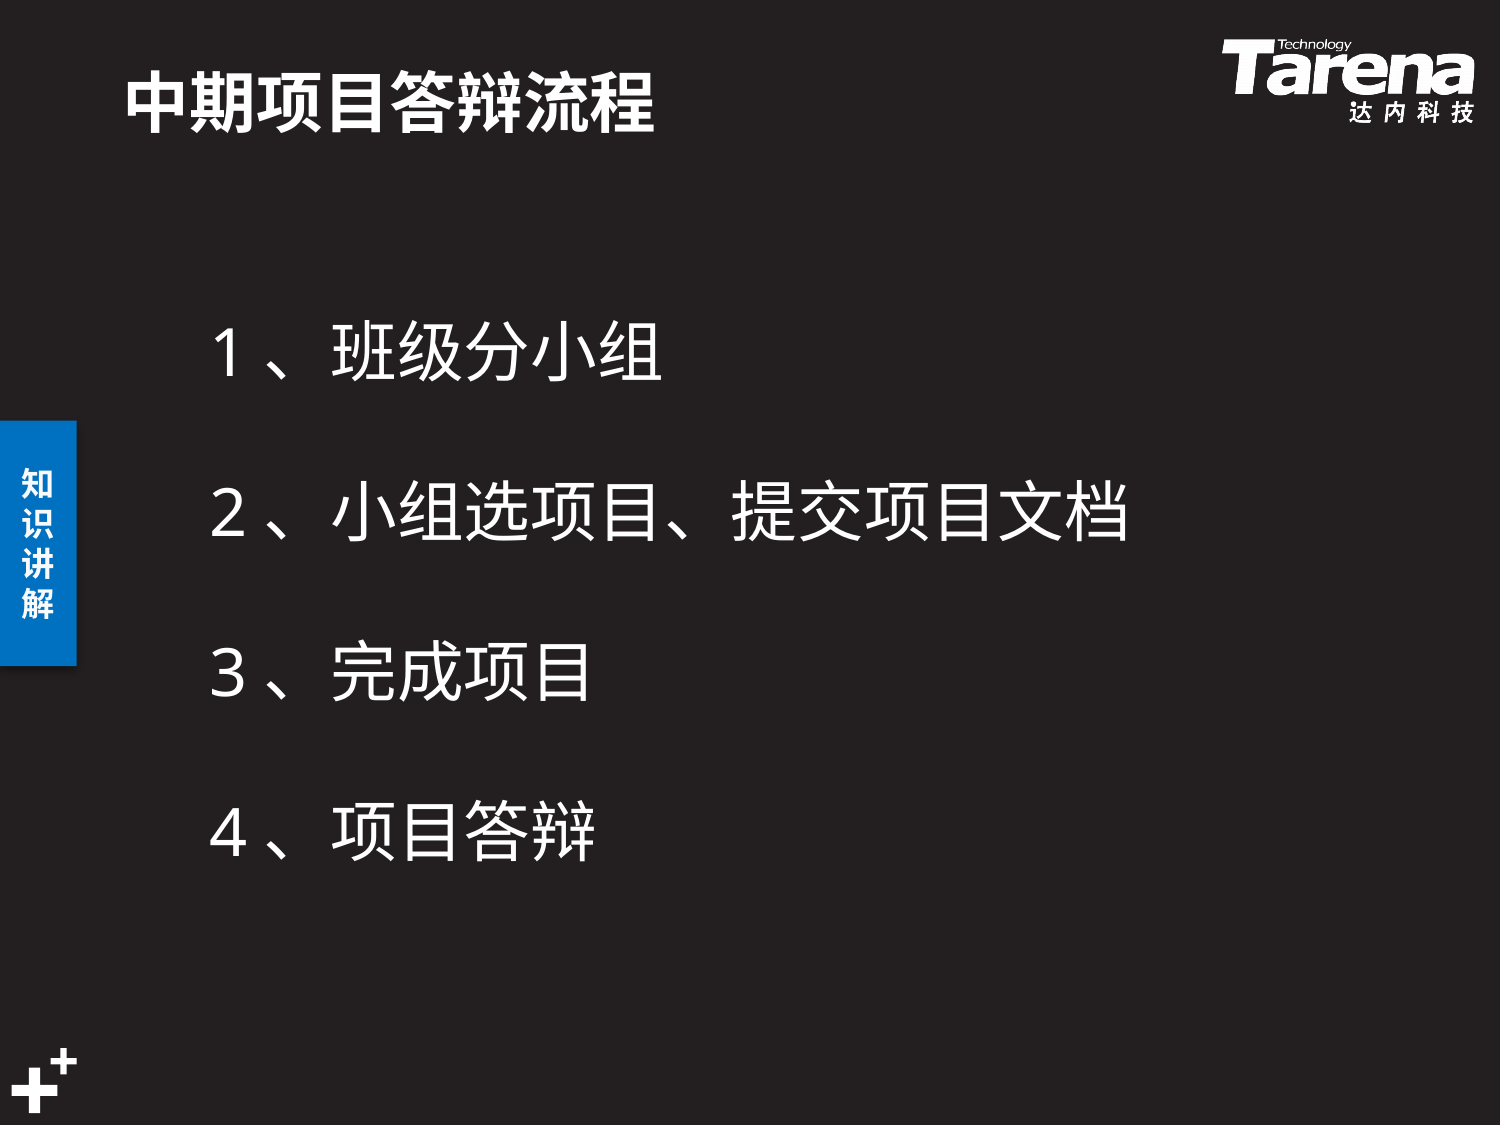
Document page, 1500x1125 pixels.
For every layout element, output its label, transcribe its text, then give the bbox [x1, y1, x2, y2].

text_box 1、班级分小组 2、小组选项目、提交项目文档 3、完成项目 4、项目答辩 [194, 302, 1294, 878]
picture [1222, 39, 1475, 123]
title 中期项目答辩流程 [76, 42, 1188, 160]
